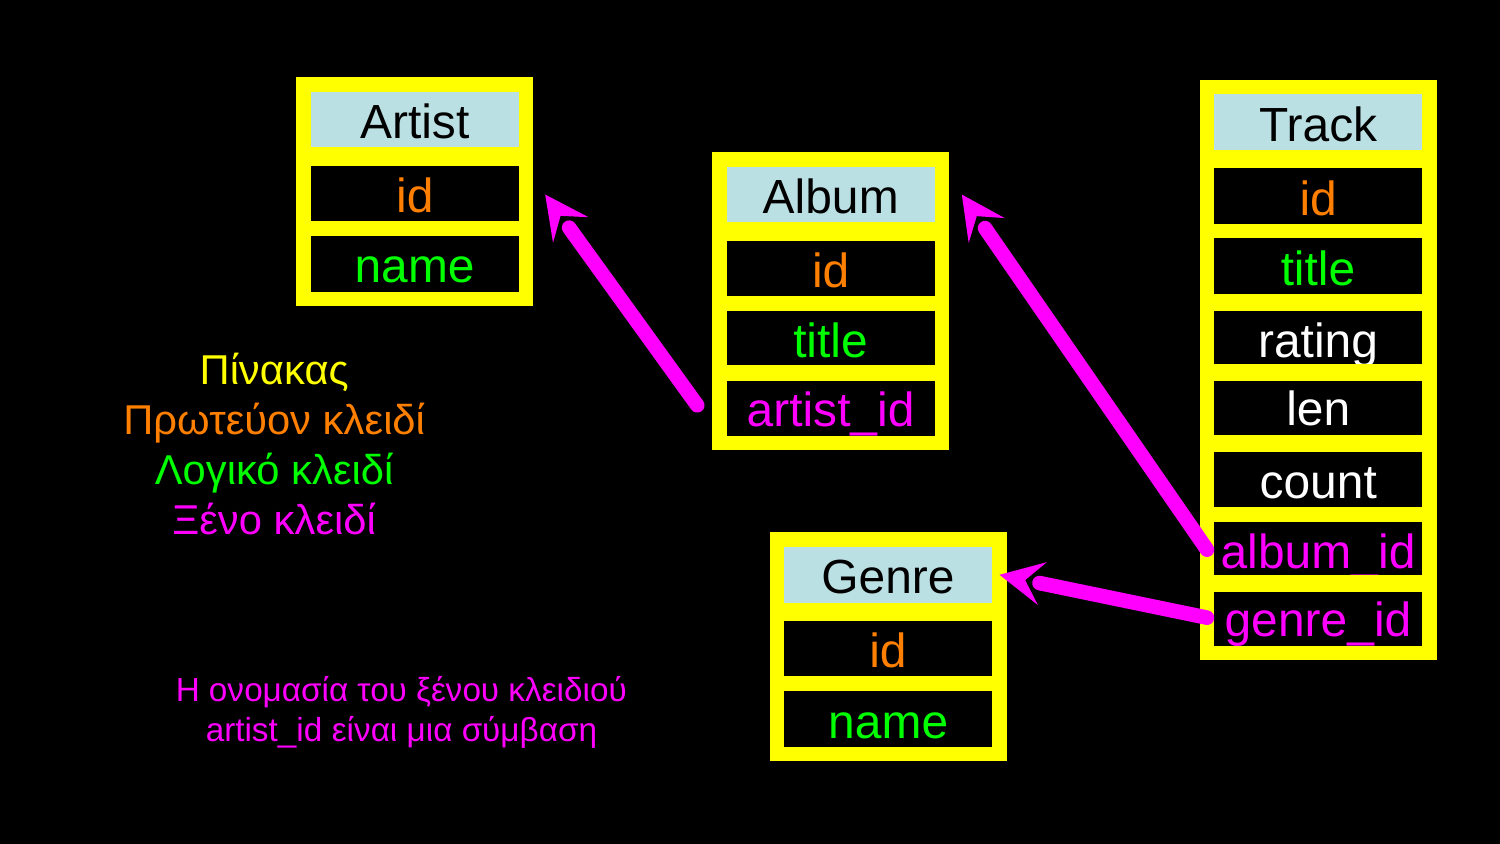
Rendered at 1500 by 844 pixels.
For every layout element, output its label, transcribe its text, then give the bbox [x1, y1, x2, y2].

text_box id [776, 613, 1000, 683]
text_box id [303, 158, 527, 228]
text_box rating [1212, 303, 1430, 371]
text_box album_id [1206, 514, 1430, 582]
text_box genre_id [1206, 582, 1430, 653]
text_box len [1212, 371, 1430, 442]
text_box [999, 574, 1208, 618]
text_box Track [1206, 86, 1430, 158]
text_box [544, 194, 698, 406]
text_box Album [719, 159, 943, 230]
text_box Η ονομασία του ξένου κλειδιού artist_id είναι μια σύμβαση [143, 665, 660, 750]
text_box Genre [776, 539, 1000, 610]
text_box title [719, 303, 943, 372]
text_box title [1212, 230, 1430, 302]
text_box artist_id [719, 372, 943, 443]
text_box id [1206, 160, 1430, 230]
text_box Artist [303, 84, 527, 155]
text_box Πίνακας Πρωτεύον κλειδί Λογικό κλειδί Ξένο κλειδί [112, 342, 436, 544]
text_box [961, 194, 1208, 550]
text_box count [1212, 444, 1430, 514]
text_box id [719, 233, 943, 303]
text_box name [776, 683, 1000, 755]
text_box name [303, 228, 527, 299]
